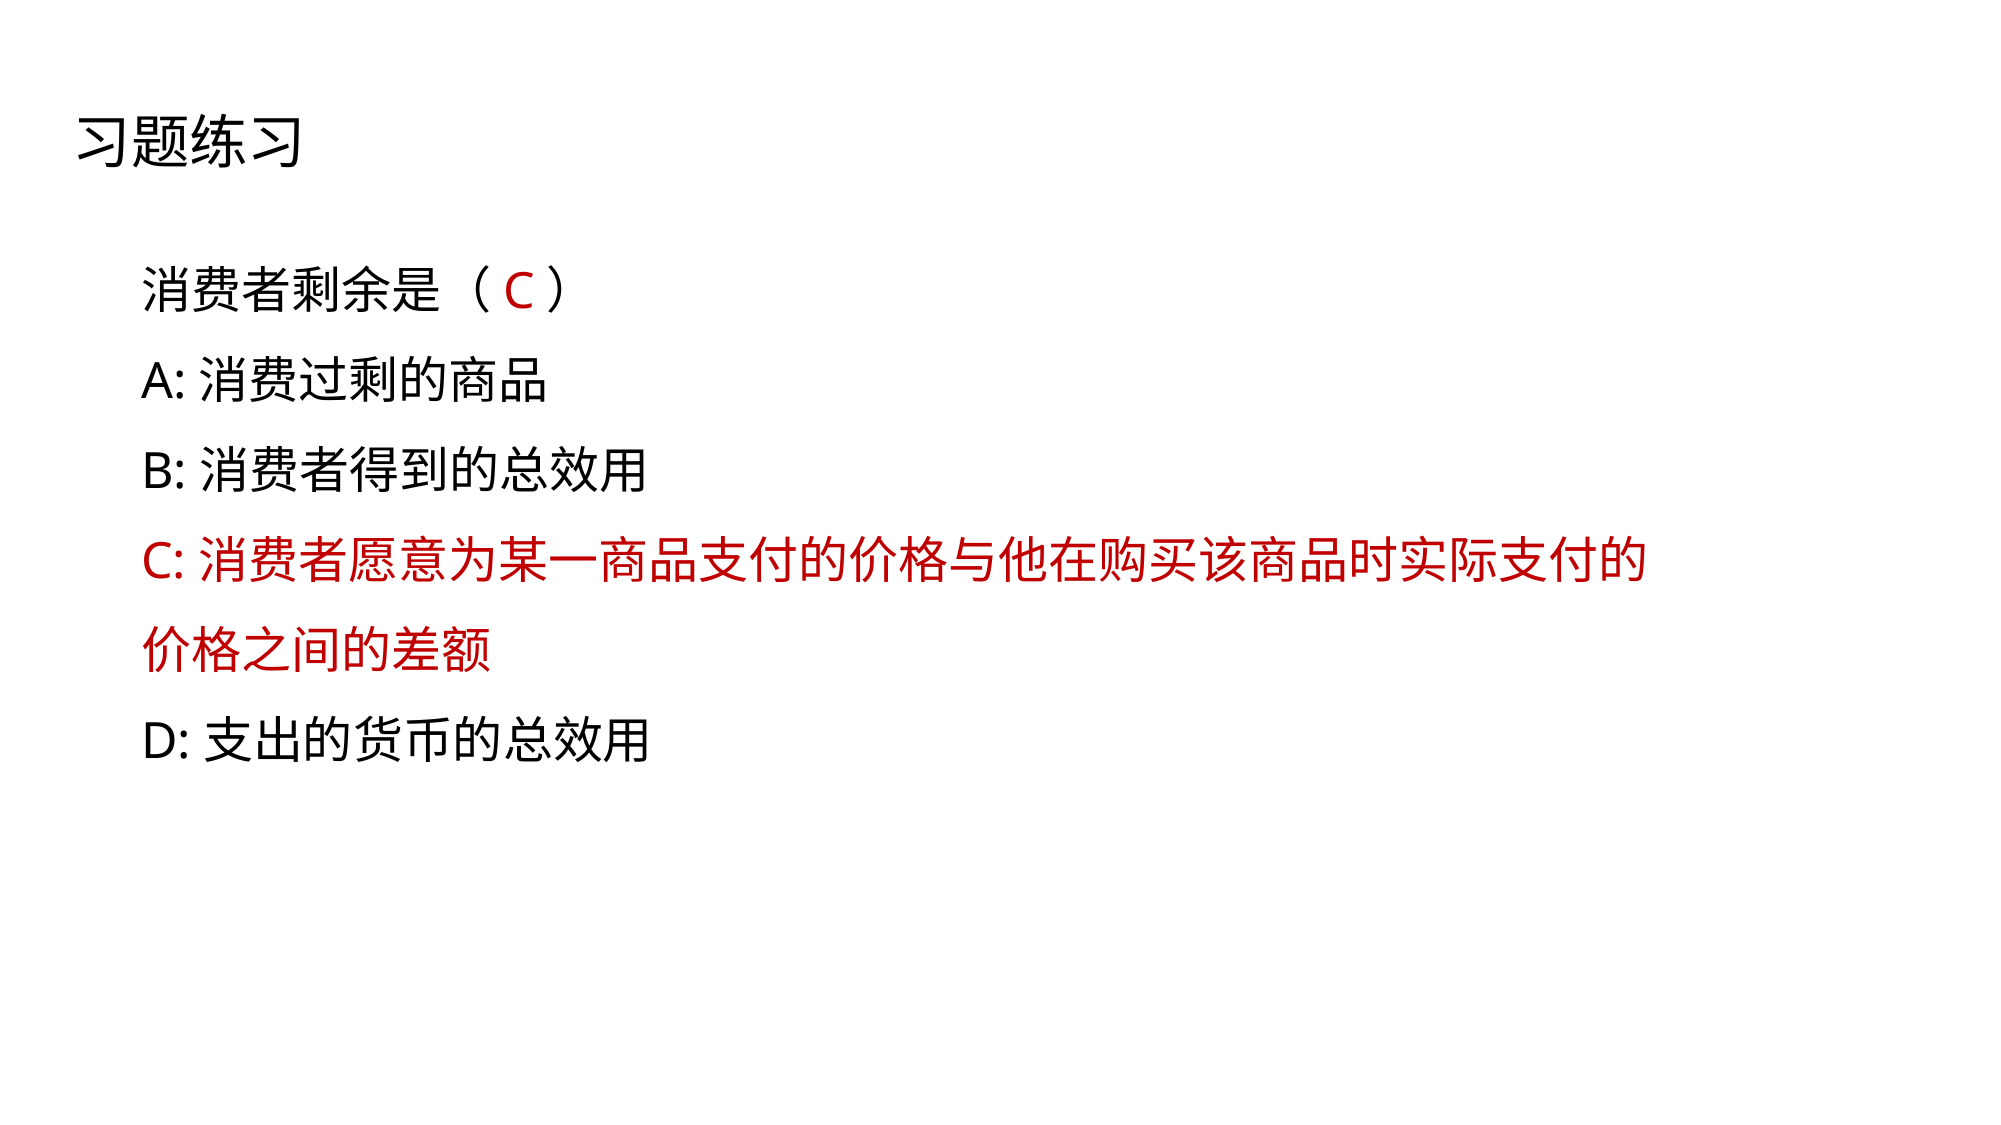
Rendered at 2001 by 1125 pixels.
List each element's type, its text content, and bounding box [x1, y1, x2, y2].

text_box 消费者剩余是（C） A:消费过剩的商品 B:消费者得到的总效用 C:消费者愿意为某一商品支付的价格与他在购买该商品时实际支付的价格之间的差额 D:支出的货币的总效用 [126, 221, 1708, 957]
text_box 习题练习 [54, 95, 1502, 184]
